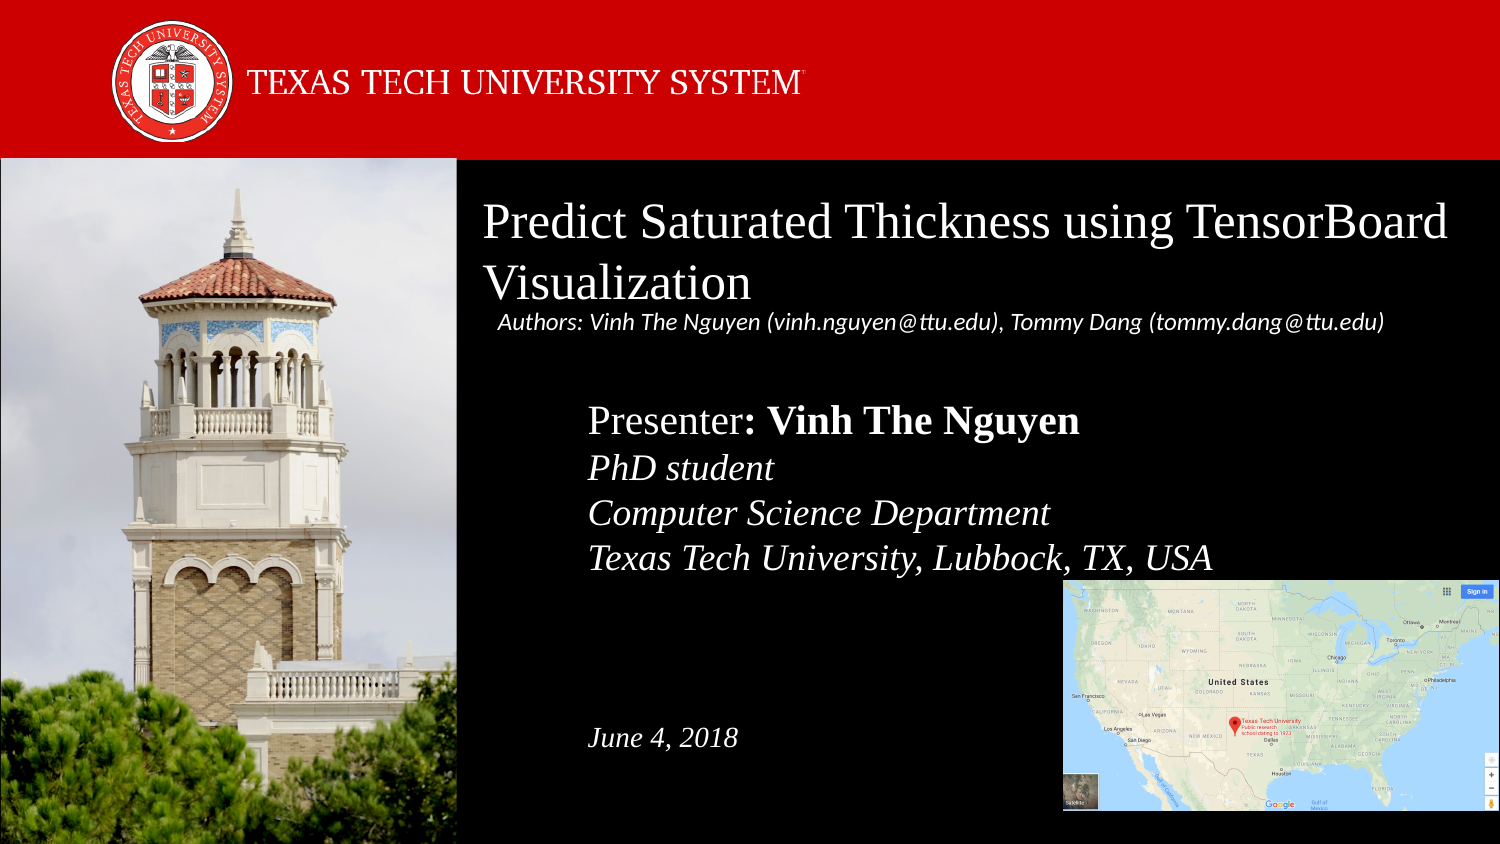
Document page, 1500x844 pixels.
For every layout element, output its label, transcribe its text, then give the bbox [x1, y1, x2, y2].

text_box Predict Saturated Thickness using TensorBoard Visualization [467, 179, 1500, 347]
text_box Authors: Vinh The Nguyen (vinh.nguyen@ttu.edu), Tommy Dang (tommy.dang@ttu.edu) [483, 297, 1500, 343]
text_box Presenter: Vinh The Nguyen PhD student Computer Science Department Texas Tech University, Lubbock, TX, USA June 4, 2018 [572, 385, 1418, 529]
picture [1063, 580, 1499, 811]
picture [0, 158, 457, 844]
